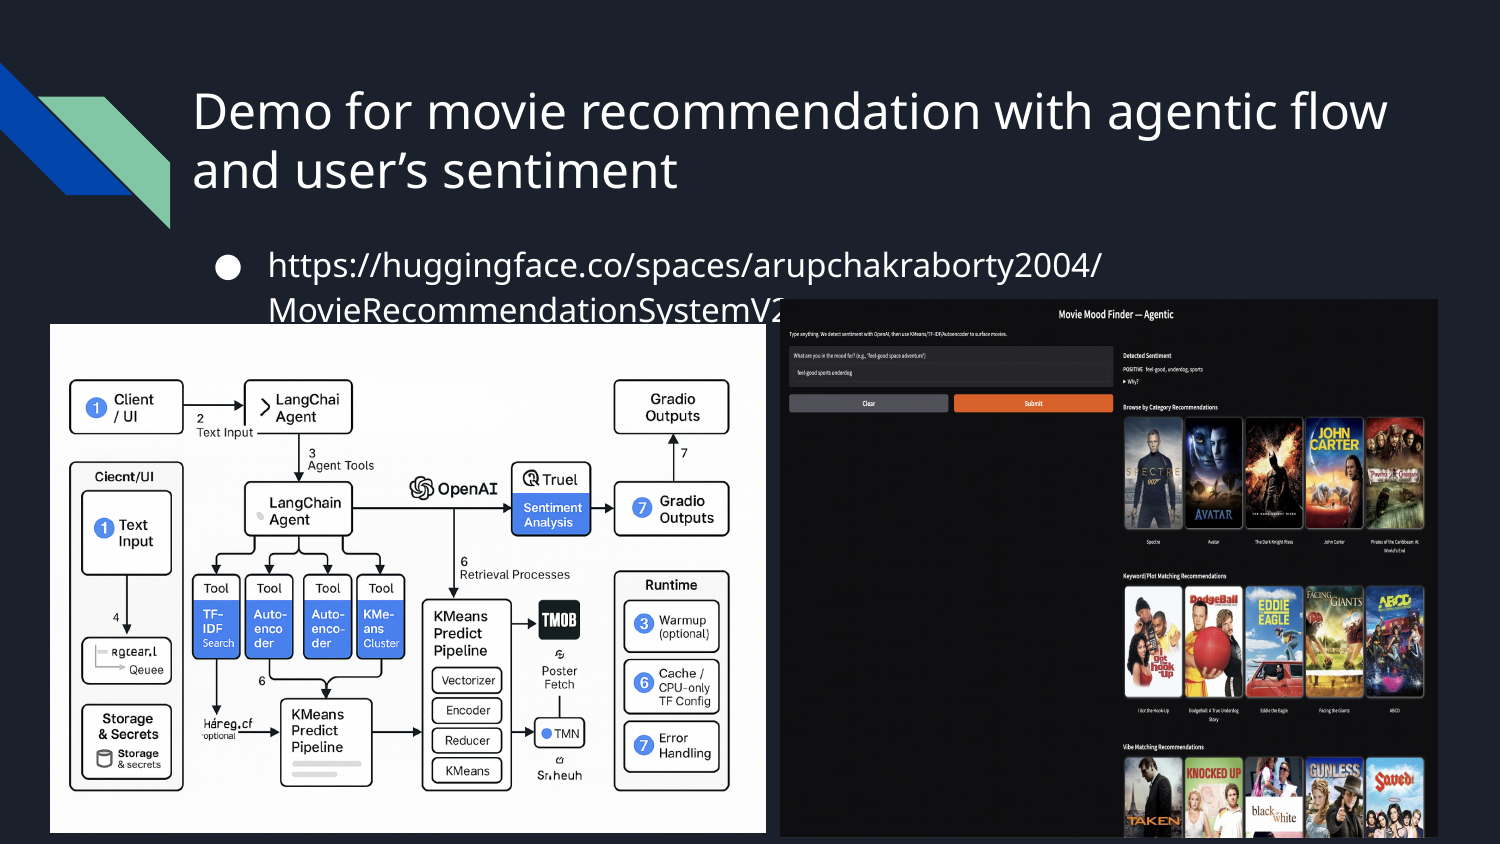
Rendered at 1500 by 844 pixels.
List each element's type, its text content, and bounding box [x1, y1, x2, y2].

list https://huggingface.co/spaces/arupchakraborty2004/MovieRecommendationSystemV2 [177, 222, 1384, 704]
title Demo for movie recommendation with agentic flow and user’s sentiment [177, 64, 1489, 215]
picture [49, 323, 767, 834]
picture [780, 298, 1438, 839]
